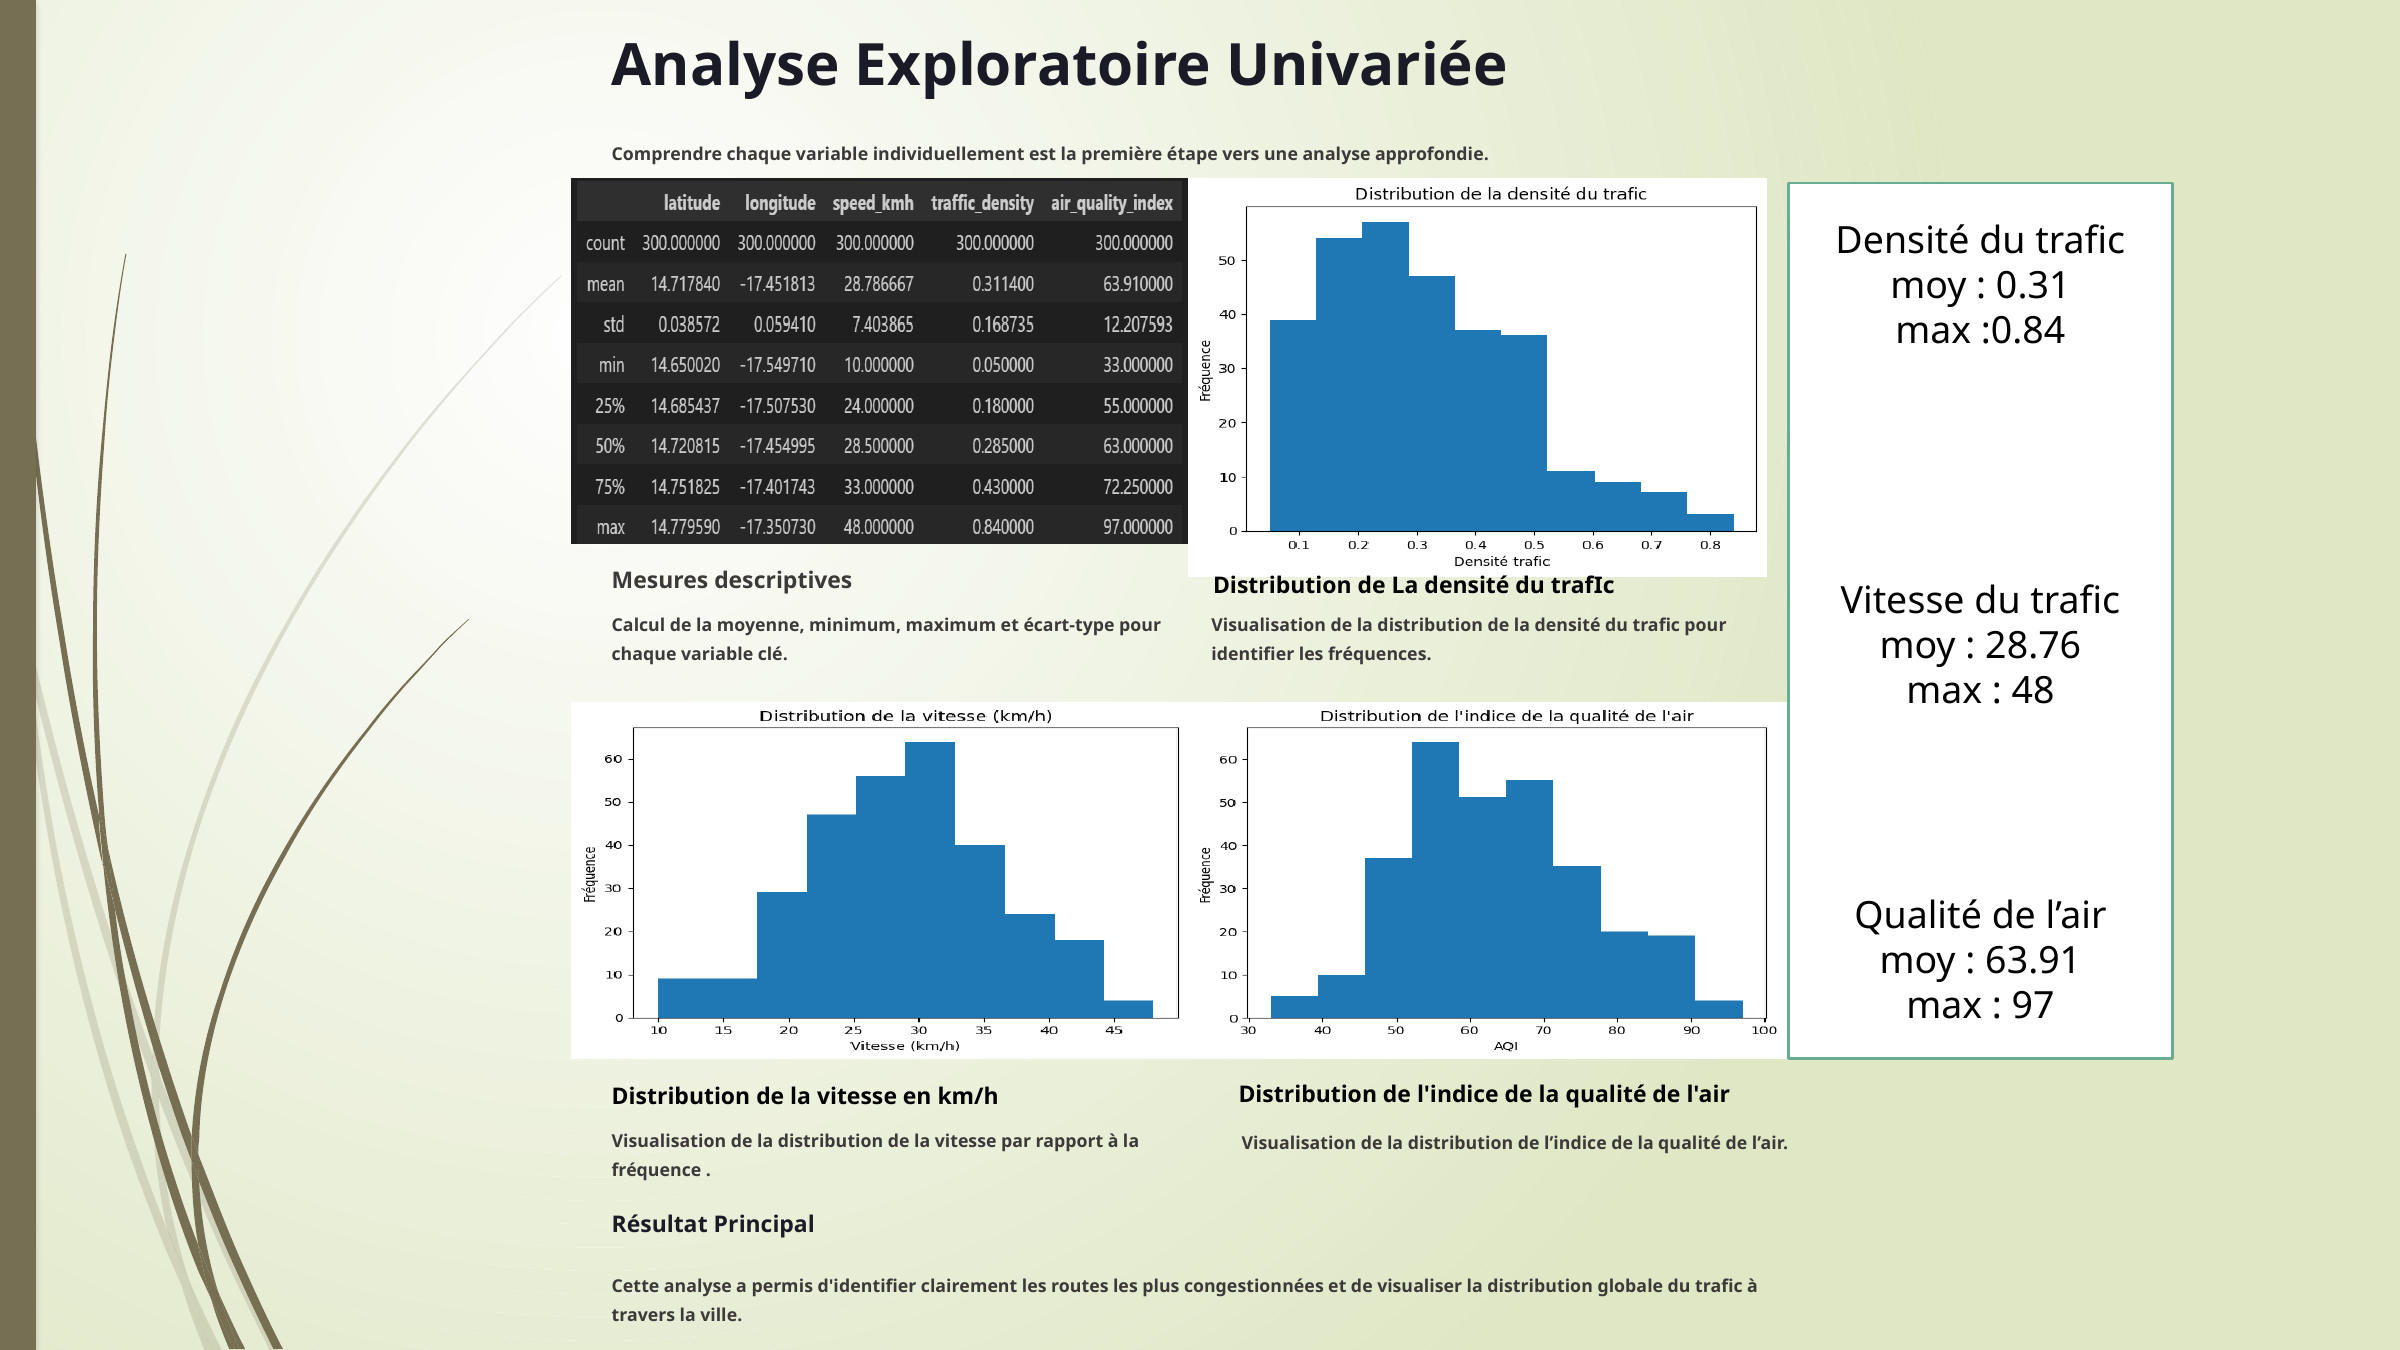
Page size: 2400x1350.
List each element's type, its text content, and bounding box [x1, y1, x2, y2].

text_box Visualisation de la distribution de la densité du trafic pour identifier les fréquences. [1211, 605, 1787, 665]
text_box Résultat Principal [611, 1209, 845, 1239]
text_box Distribution de La densité du trafIc [1213, 585, 1446, 600]
text_box Comprendre chaque variable individuellement est la première étape vers une analyse approfondie. [611, 134, 1789, 165]
text_box Distribution de l'indice de la qualité de l'air [1238, 1079, 1497, 1106]
text_box Distribution de la vitesse en km/h [611, 1081, 845, 1111]
text_box Visualisation de la distribution de la vitesse par rapport à la fréquence . [611, 1122, 1191, 1181]
text_box Calcul de la moyenne, minimum, maximum et écart-type pour chaque variable clé. [611, 605, 1189, 665]
text_box Cette analyse a permis d'identifier clairement les routes les plus congestionnées et de visualiser la distribution globale du trafic à travers la ville. [611, 1266, 1789, 1326]
picture [571, 178, 1768, 577]
text_box Mesures descriptives [611, 565, 845, 595]
text_box Densité du trafic moy : 0.31 max :0.84 Vitesse du trafic moy : 28.76 max : 48 Qualité de l’air moy : 63.91 max : 97 [1787, 182, 2174, 1060]
text_box Visualisation de la distribution de l’indice de la qualité de l’air. [1241, 1124, 1821, 1183]
text_box [1211, 1081, 1445, 1111]
picture [571, 701, 1789, 1059]
text_box Analyse Exploratoire Univariée [611, 51, 1135, 98]
